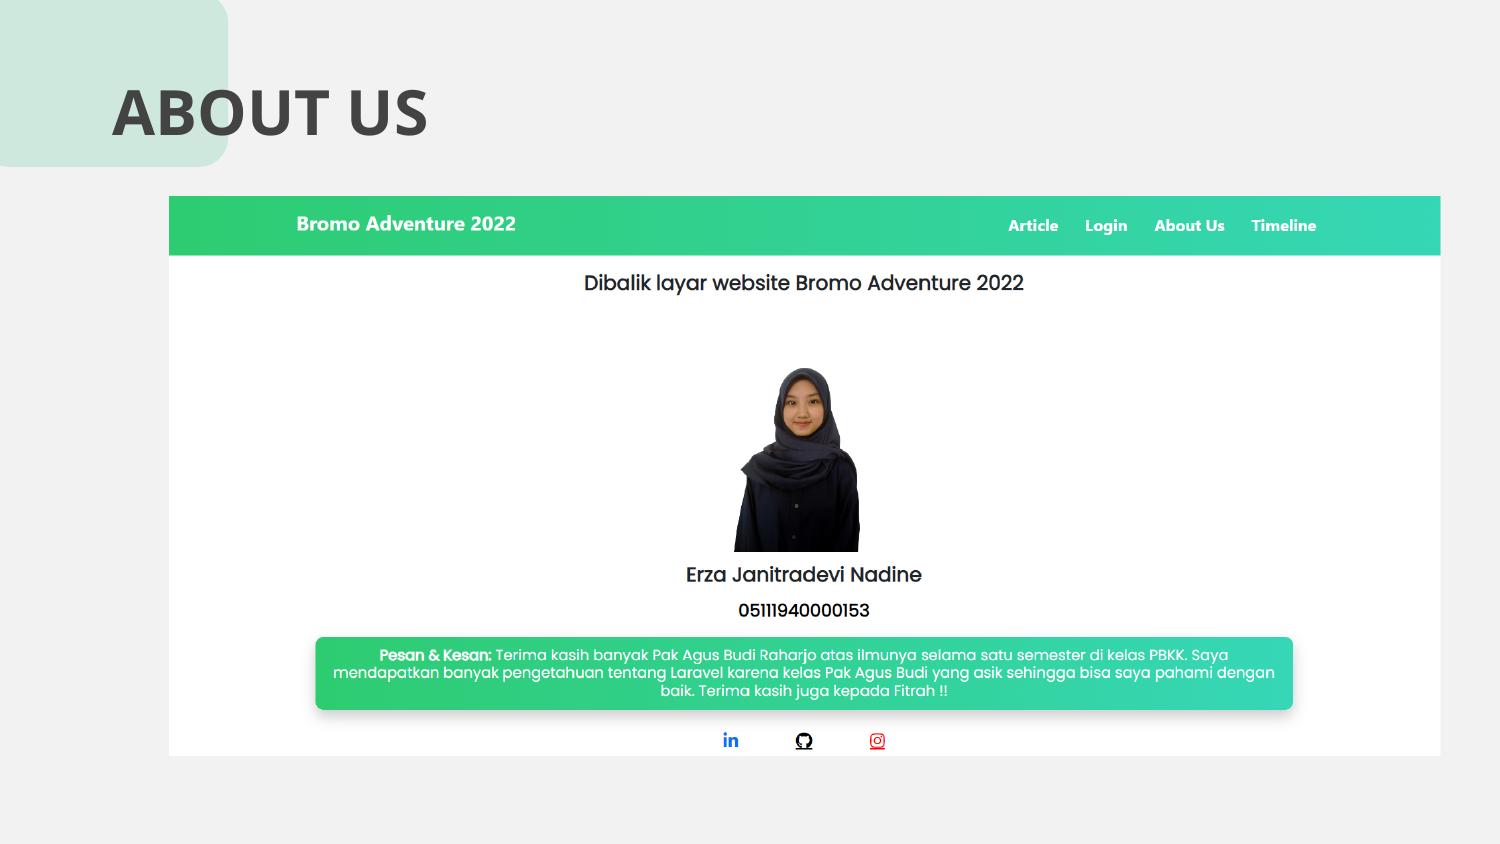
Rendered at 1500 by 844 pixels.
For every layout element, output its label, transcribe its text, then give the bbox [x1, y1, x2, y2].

picture [169, 196, 1442, 756]
title ABOUT US [97, 58, 791, 172]
